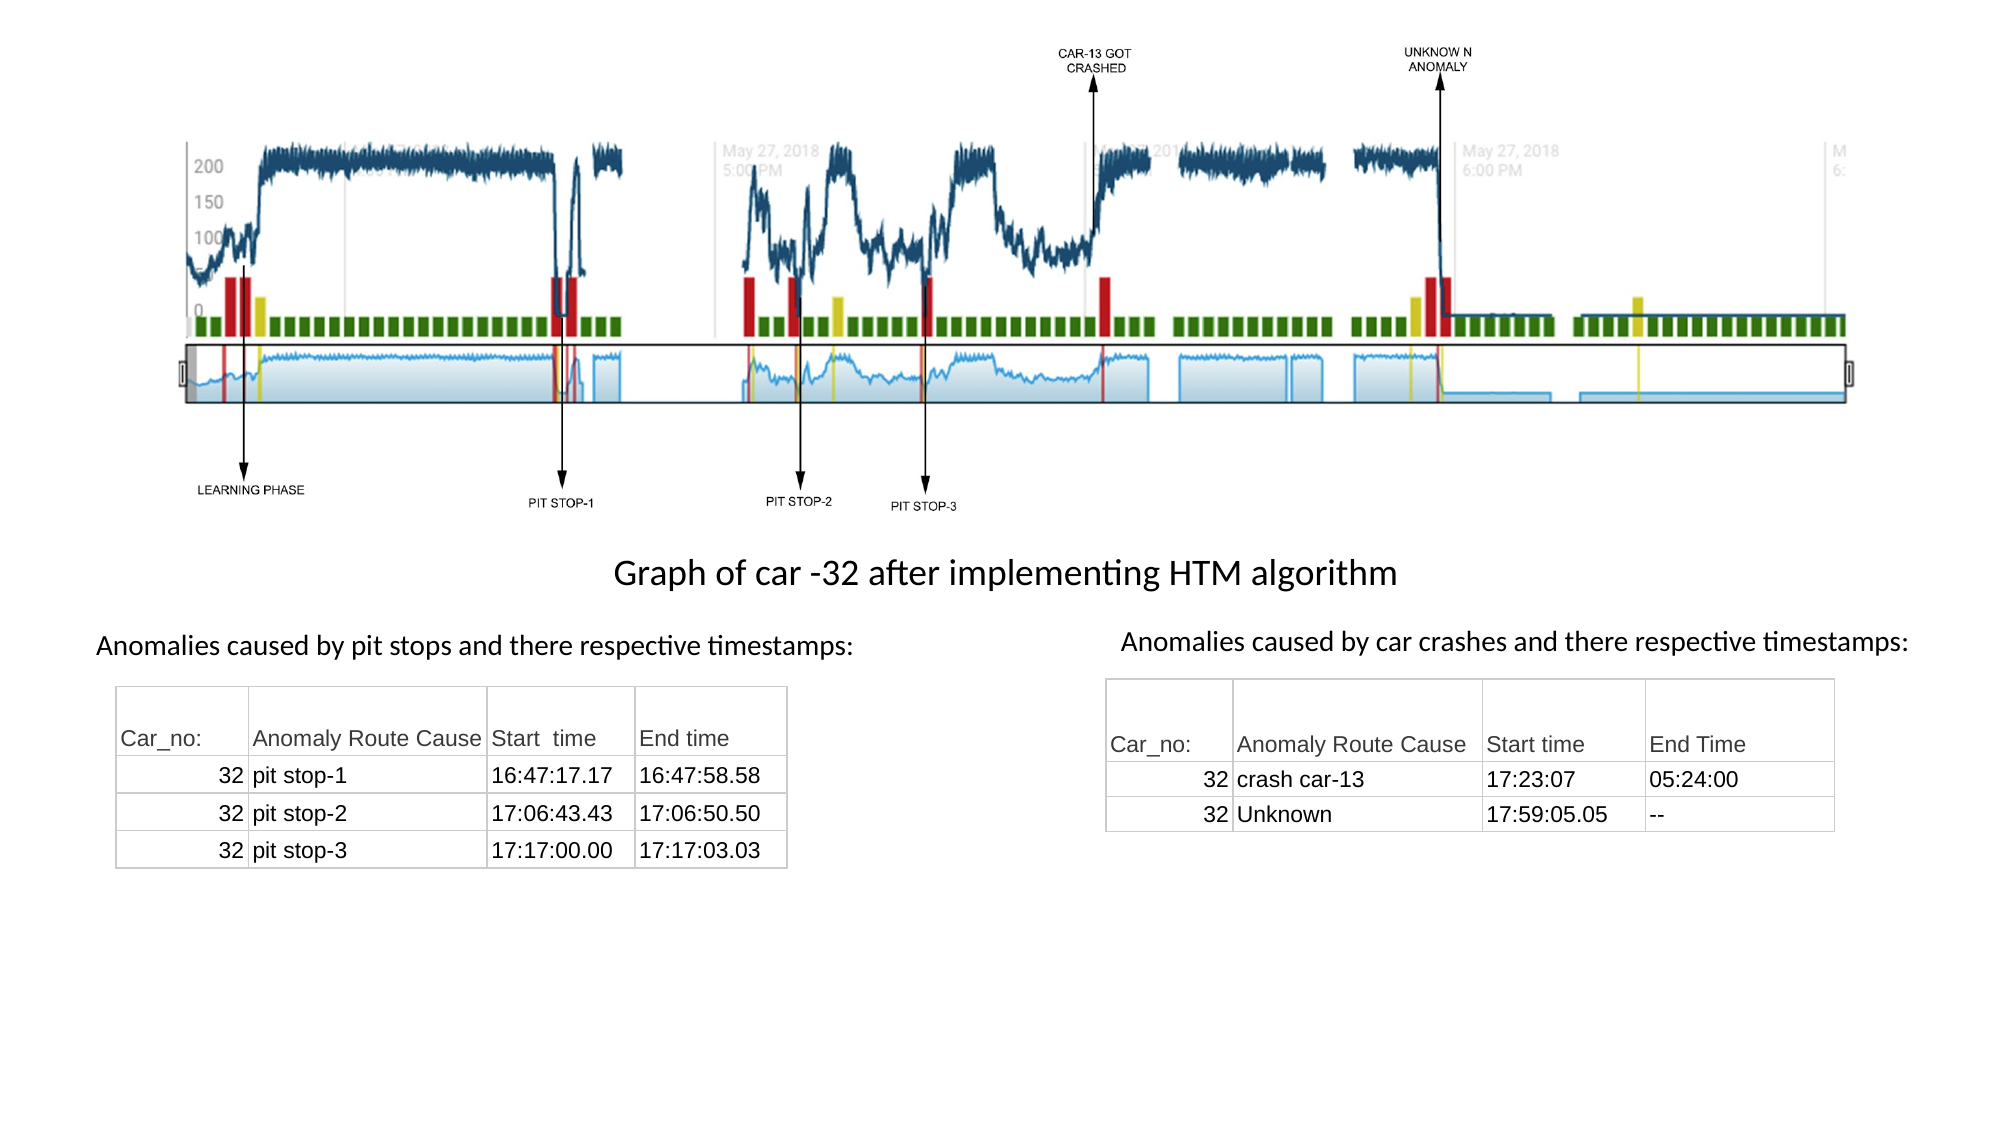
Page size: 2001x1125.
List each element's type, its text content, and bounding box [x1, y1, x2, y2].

table_cell Unknown [1234, 797, 1482, 831]
table_header End time [636, 687, 786, 755]
table_cell 17:59:05.05 [1483, 797, 1645, 831]
table_cell 17:06:50.50 [636, 794, 786, 830]
table_cell 32 [1107, 797, 1232, 831]
table_cell -- [1646, 797, 1834, 831]
table_cell 17:17:00.00 [488, 831, 634, 867]
table_cell 32 [117, 756, 248, 792]
table_header Car_no: [117, 687, 248, 755]
text_box Graph of car -32 after implementing HTM algorithm [598, 542, 1425, 602]
table_header Start time [1483, 680, 1645, 761]
table_cell 17:23:07 [1483, 762, 1645, 796]
table_cell pit stop-3 [249, 831, 486, 867]
table_cell 32 [117, 794, 248, 830]
table_cell 05:24:00 [1646, 762, 1834, 796]
text_box Anomalies caused by car crashes and there respective timestamps: [1105, 614, 2000, 666]
table_cell 32 [117, 831, 248, 867]
picture [155, 25, 1868, 531]
table_cell 16:47:17.17 [488, 756, 634, 792]
table_cell pit stop-1 [249, 756, 486, 792]
table_cell pit stop-2 [249, 794, 486, 830]
table_cell 17:17:03.03 [636, 831, 786, 867]
table_cell 16:47:58.58 [636, 756, 786, 792]
table_cell 32 [1107, 762, 1232, 796]
table_header Anomaly Route Cause [249, 687, 486, 755]
table_header Car_no: [1107, 680, 1232, 761]
table_header End Time [1646, 680, 1834, 761]
table_cell 17:06:43.43 [488, 794, 634, 830]
table_header Start time [488, 687, 634, 755]
table_header Anomaly Route Cause [1234, 680, 1482, 761]
table_cell crash car-13 [1234, 762, 1482, 796]
text_box Anomalies caused by pit stops and there respective timestamps: [81, 618, 1082, 670]
